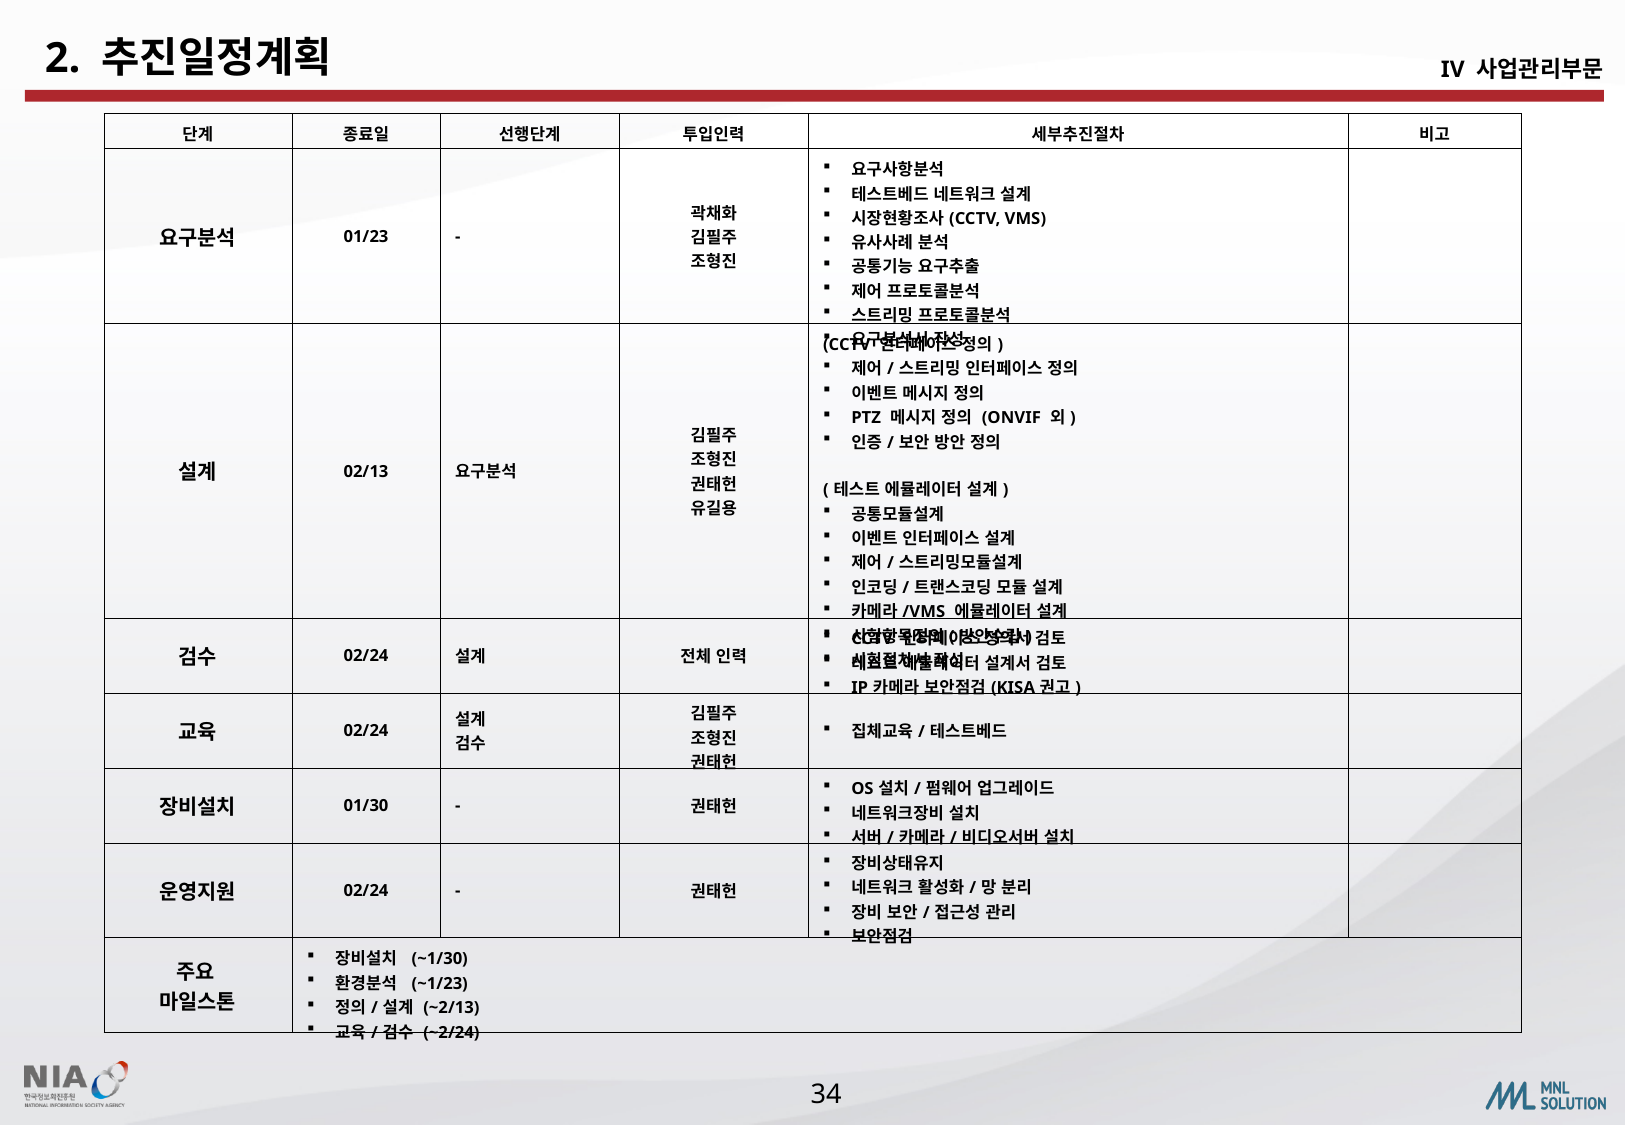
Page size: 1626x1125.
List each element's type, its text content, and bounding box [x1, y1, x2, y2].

table_header 비고 [1349, 114, 1521, 148]
table_cell 장비설치 (~1/30) 환경분석 (~1/23) 정의/설계 (~2/13) 교육/검수 (~2/24) [293, 938, 1521, 1032]
table_header 종료일 [293, 114, 440, 148]
table_header 단계 [105, 114, 292, 148]
table_cell 주요 마일스톤 [105, 938, 292, 1032]
table_cell 집체교육/테스트베드 [809, 694, 1348, 768]
table_cell 01/30 [293, 769, 440, 843]
table_cell 요구분석 [105, 149, 292, 323]
table_cell 02/13 [293, 324, 440, 618]
table_cell [1349, 694, 1521, 768]
table_cell CCTV 인터페이스 정의서 검토 테스트 에뮬레이터 설계서 검토 IP카메라 보안점검(KISA권고) [809, 619, 1348, 693]
table_cell 설계 검수 [441, 694, 619, 768]
table_header 투입인력 [620, 114, 808, 148]
table_cell 운영지원 [105, 844, 292, 937]
table_cell 02/24 [293, 694, 440, 768]
table_cell 02/24 [293, 619, 440, 693]
table_cell 요구사항분석 테스트베드 네트워크 설계 시장현황조사(CCTV, VMS) 유사사례 분석 공통기능 요구추출 제어 프로토콜분석 스트리밍 프로토콜분석 요구분석서 작성 [809, 149, 1348, 323]
table_cell 권태헌 [620, 769, 808, 843]
table_cell 검수 [105, 619, 292, 693]
table_cell 설계 [105, 324, 292, 618]
text_box IV 사업관리부문 [915, 54, 1604, 83]
table_cell 김필주 조형진 권태헌 유길용 [620, 324, 808, 618]
table_cell 교육 [105, 694, 292, 768]
table_cell - [441, 769, 619, 843]
table_cell [1349, 324, 1521, 618]
text_box 2. 추진일정계획 [44, 30, 710, 81]
table_cell [1349, 844, 1521, 937]
table_cell [1349, 619, 1521, 693]
table_cell 01/23 [293, 149, 440, 323]
table_cell 설계 [441, 619, 619, 693]
table_cell - [441, 844, 619, 937]
table_cell 장비상태유지 네트워크 활성화/망 분리 장비 보안/접근성 관리 보안점검 [809, 844, 1348, 937]
table_cell 전체 인력 [620, 619, 808, 693]
table_cell 권태헌 [620, 844, 808, 937]
table_header 세부추진절차 [809, 114, 1348, 148]
table_cell (CCTV 인터페이스 정의) 제어/스트리밍 인터페이스 정의 이벤트 메시지 정의 PTZ 메시지 정의 (ONVIF 외) 인증/보안 방안 정의 (테스트 에뮬레이터 설계) 공통모듈설계 이벤트 인터페이스 설계 제어/스트리밍모듈설계 인코딩/트랜스코딩 모듈 설계 카메라/VMS 에뮬레이터 설계 시험항목정의(방안수립) 시험절차서 작성 [809, 324, 1348, 618]
table_cell OS설치/펌웨어 업그레이드 네트워크장비 설치 서버/카메라/비디오서버 설치 [809, 769, 1348, 843]
table_cell 02/24 [293, 844, 440, 937]
table_cell 곽채화 김필주 조형진 [620, 149, 808, 323]
table_cell 장비설치 [105, 769, 292, 843]
table_header 선행단계 [441, 114, 619, 148]
table_cell 김필주 조형진 권태헌 [620, 694, 808, 768]
table_cell [1349, 149, 1521, 323]
table_cell - [441, 149, 619, 323]
picture [0, 0, 1626, 1125]
table_cell 요구분석 [441, 324, 619, 618]
table_cell [1349, 769, 1521, 843]
